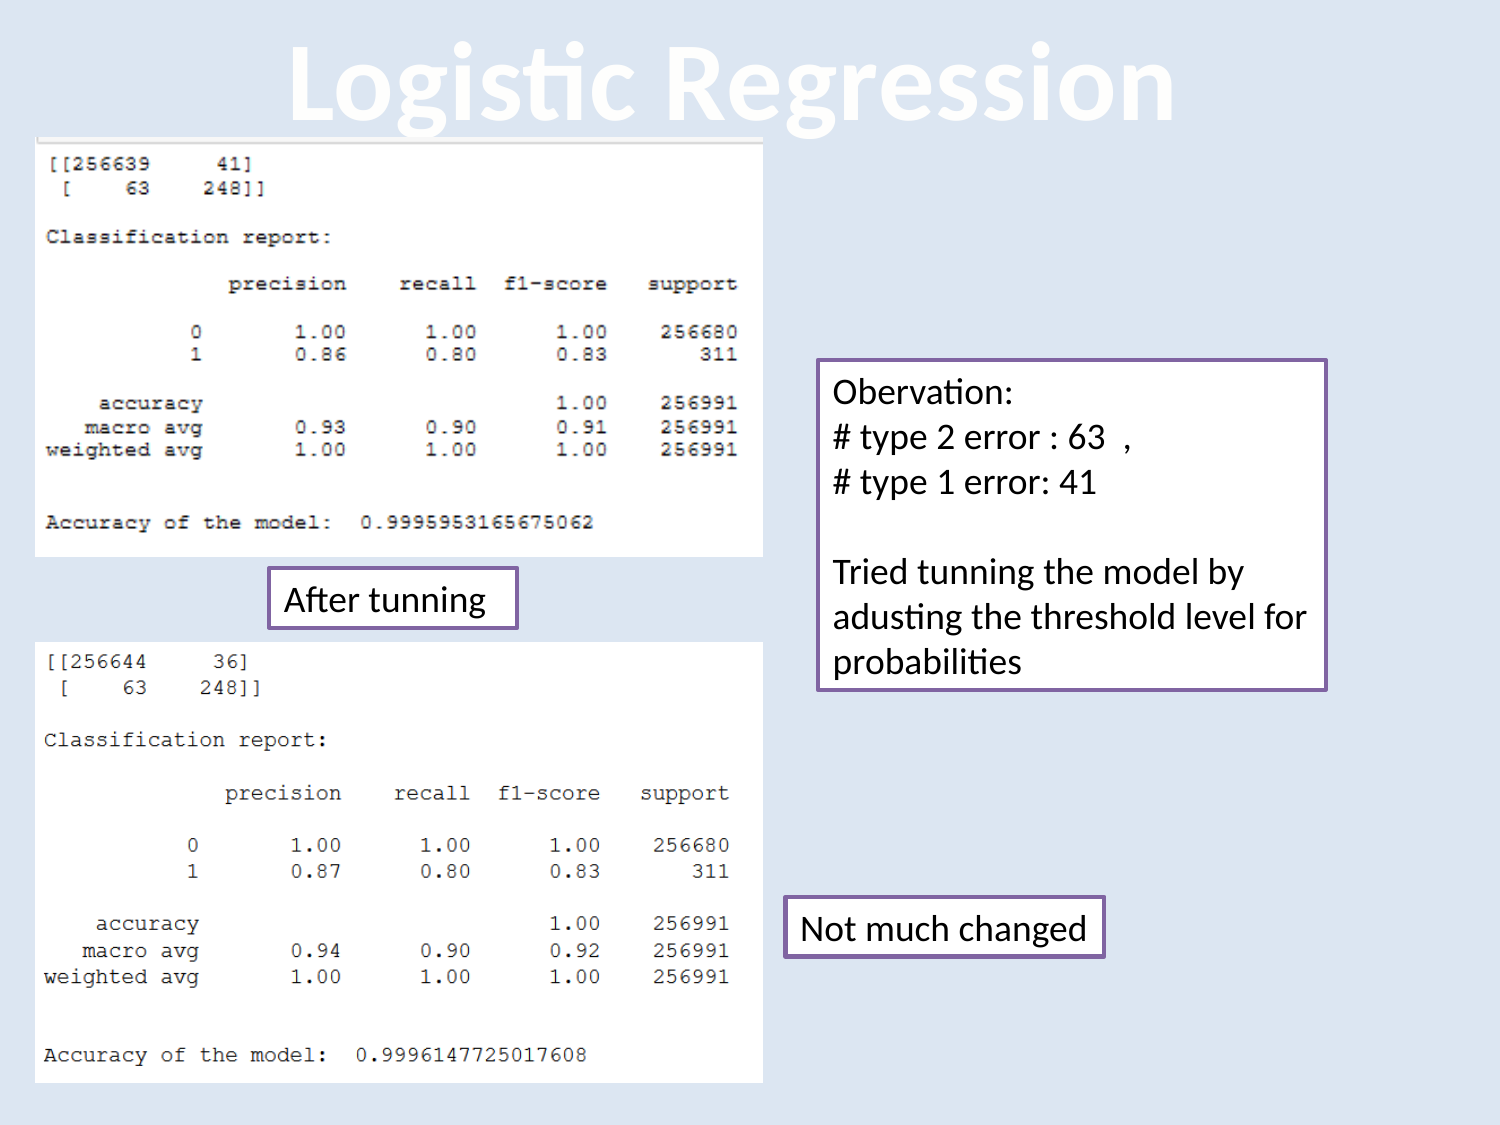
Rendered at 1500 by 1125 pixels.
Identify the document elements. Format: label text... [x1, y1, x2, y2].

text_box After tunning [267, 566, 519, 630]
picture [35, 642, 764, 1083]
text_box Logistic Regression [271, 0, 1195, 150]
picture [35, 136, 764, 558]
text_box Not much changed [783, 895, 1106, 959]
text_box Obervation: # type 2 error : 63 , # type 1 error: 41 Tried tunning the model by adusting the threshold level for probabilities [816, 358, 1328, 692]
